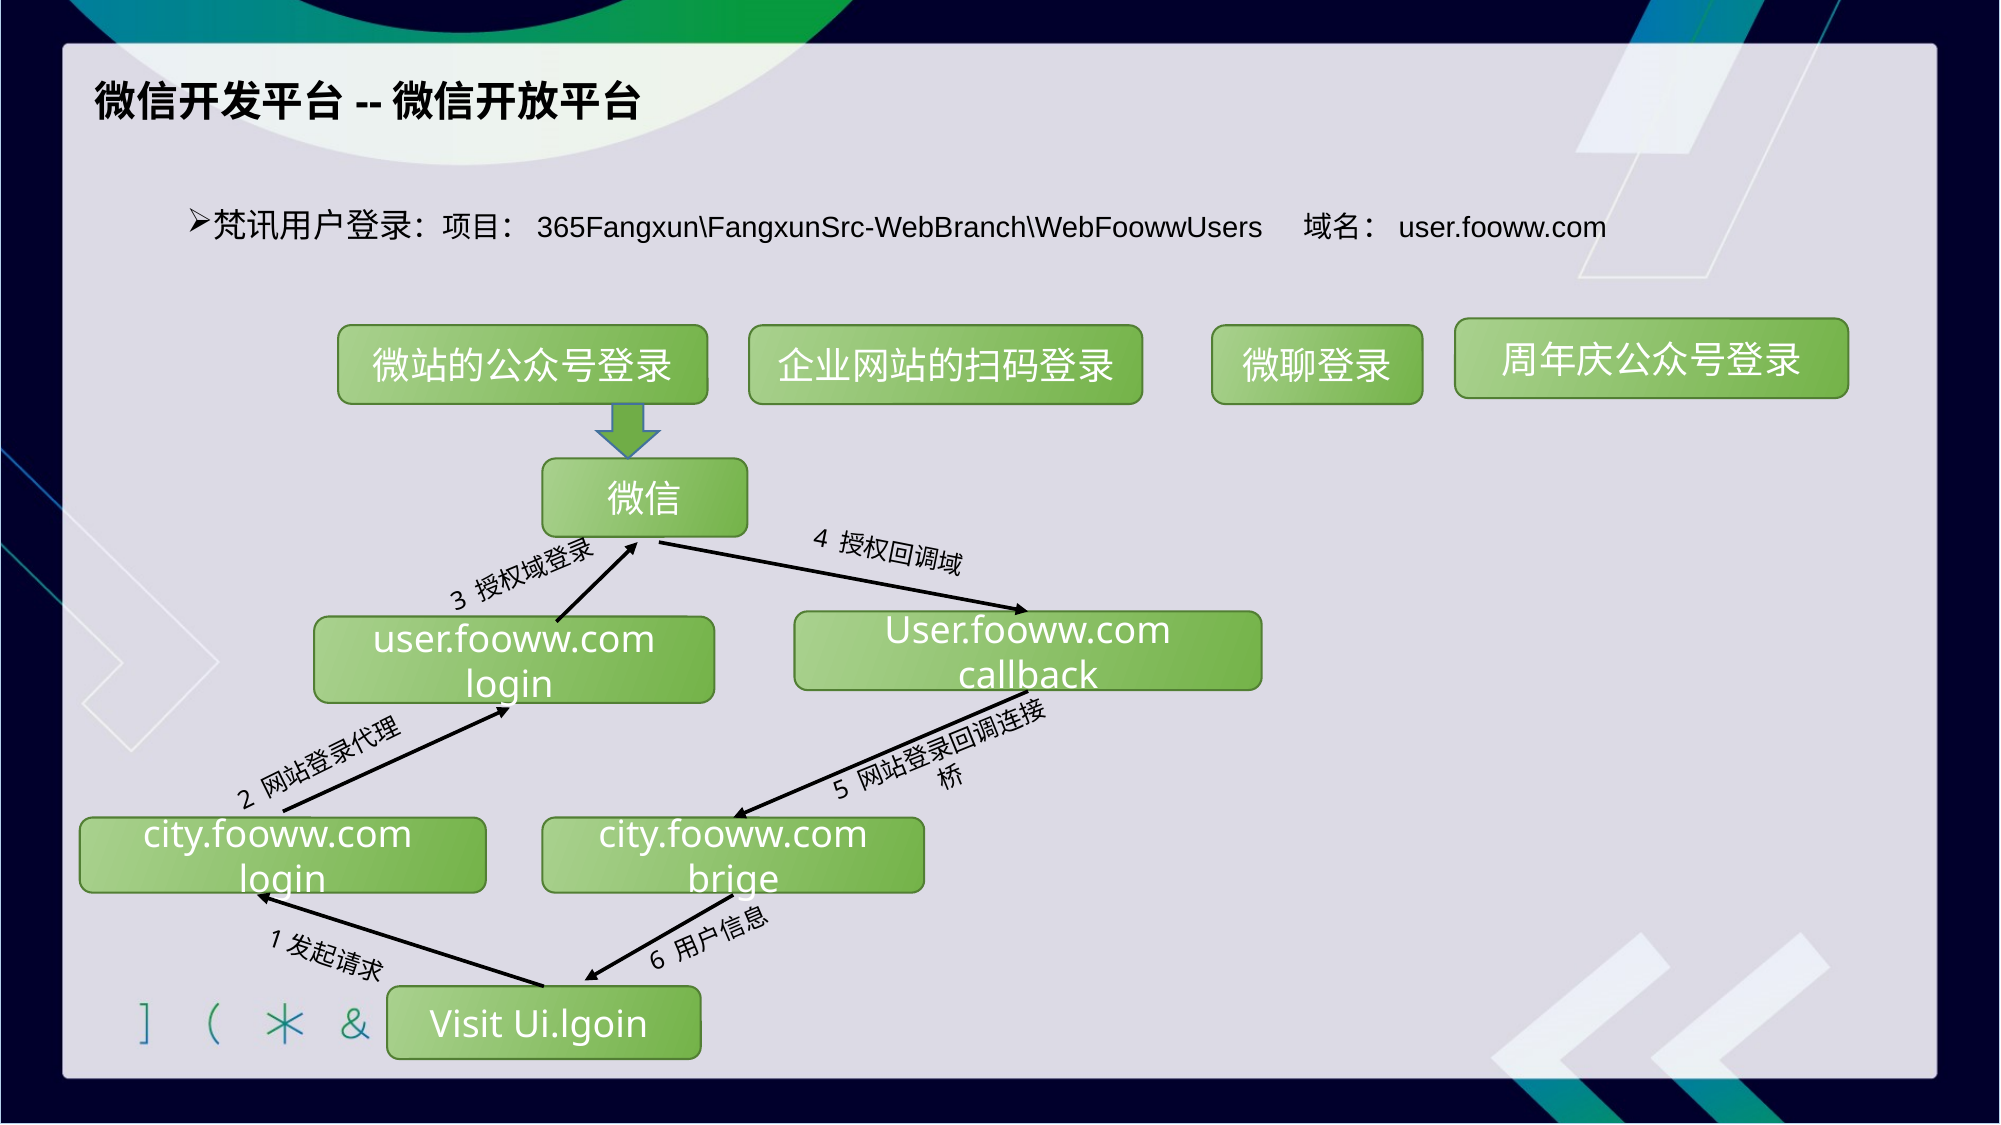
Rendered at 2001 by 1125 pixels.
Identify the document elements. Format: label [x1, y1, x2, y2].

text_box [584, 894, 734, 981]
text_box [658, 542, 1029, 612]
picture [0, 0, 2000, 1124]
text_box [282, 707, 510, 812]
text_box [556, 542, 638, 622]
text_box [256, 894, 544, 987]
text_box [733, 691, 1029, 818]
